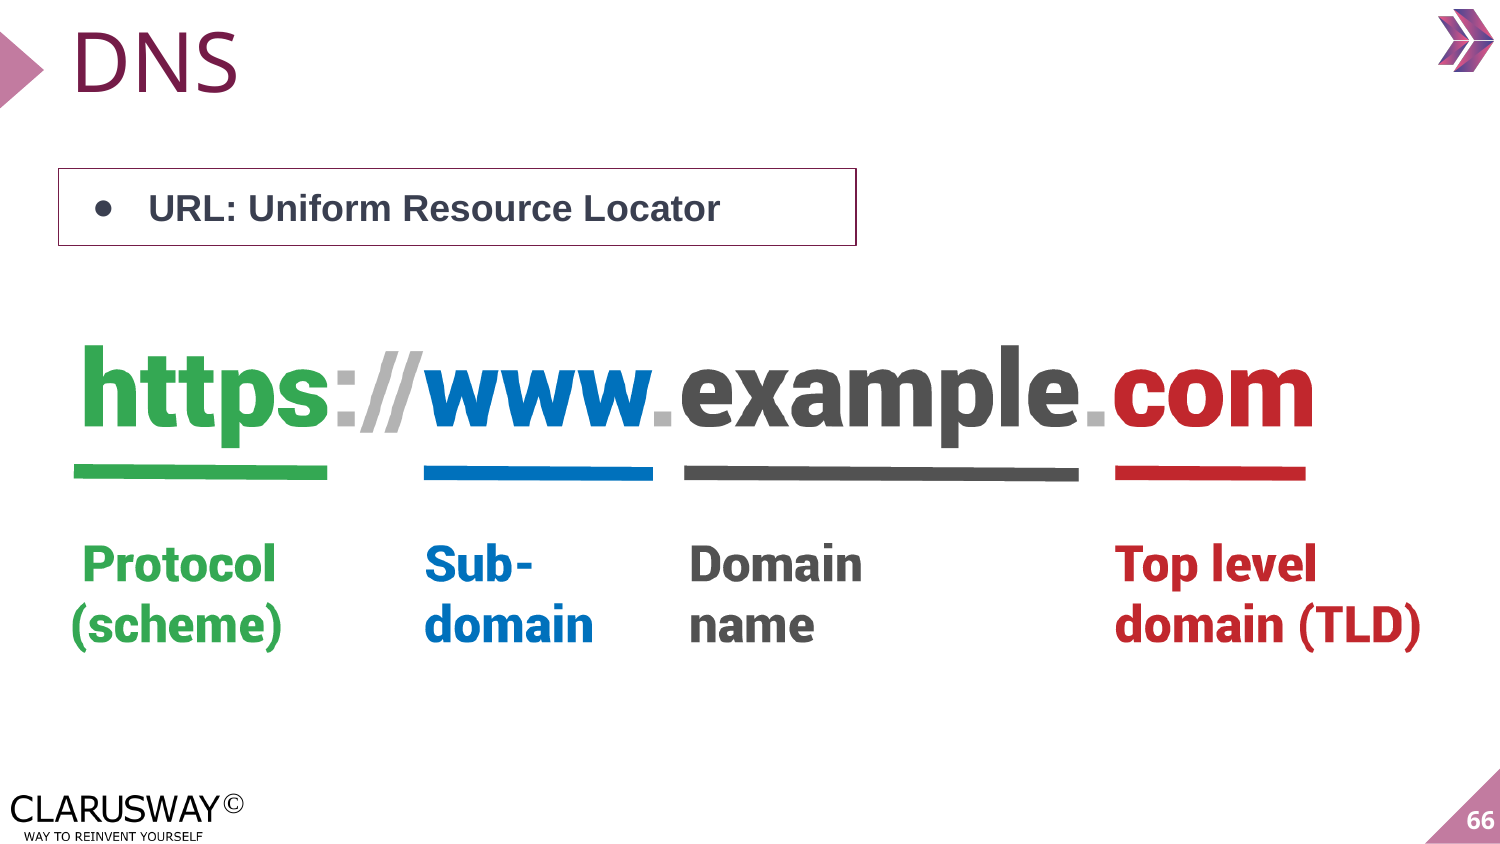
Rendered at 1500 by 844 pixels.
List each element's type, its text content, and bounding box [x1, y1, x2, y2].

slide_number 66 [1461, 809, 1496, 839]
title DNS [70, 28, 1419, 132]
picture [1438, 9, 1494, 72]
picture [11, 795, 220, 841]
text_box URL: Uniform Resource Locator [58, 168, 856, 246]
picture [62, 312, 1433, 679]
